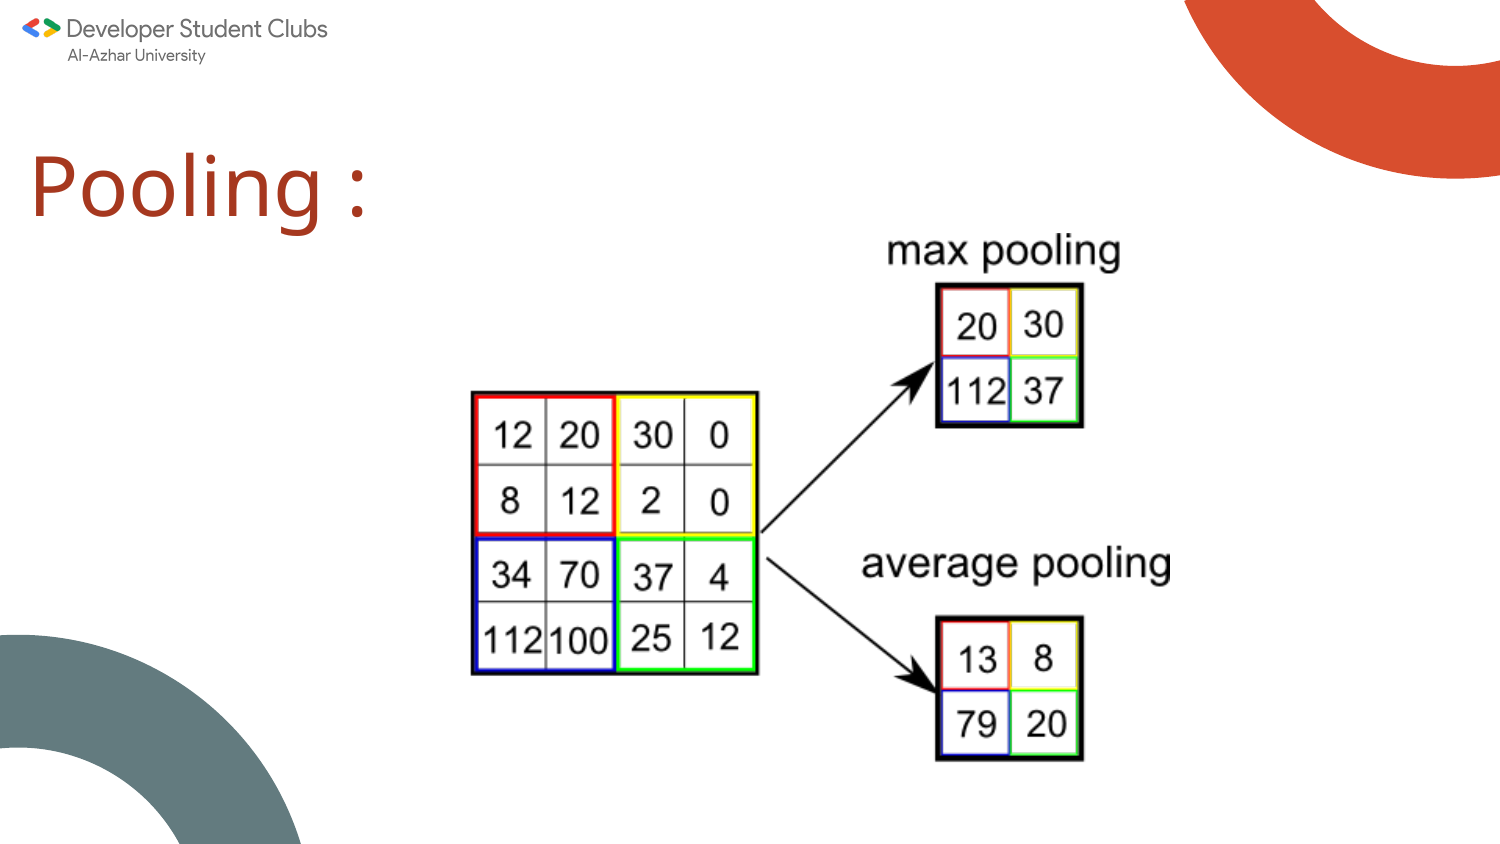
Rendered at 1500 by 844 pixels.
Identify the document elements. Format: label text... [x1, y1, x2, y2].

picture [14, 0, 331, 70]
picture [382, 233, 1171, 796]
text_box Pooling : [13, 126, 406, 241]
